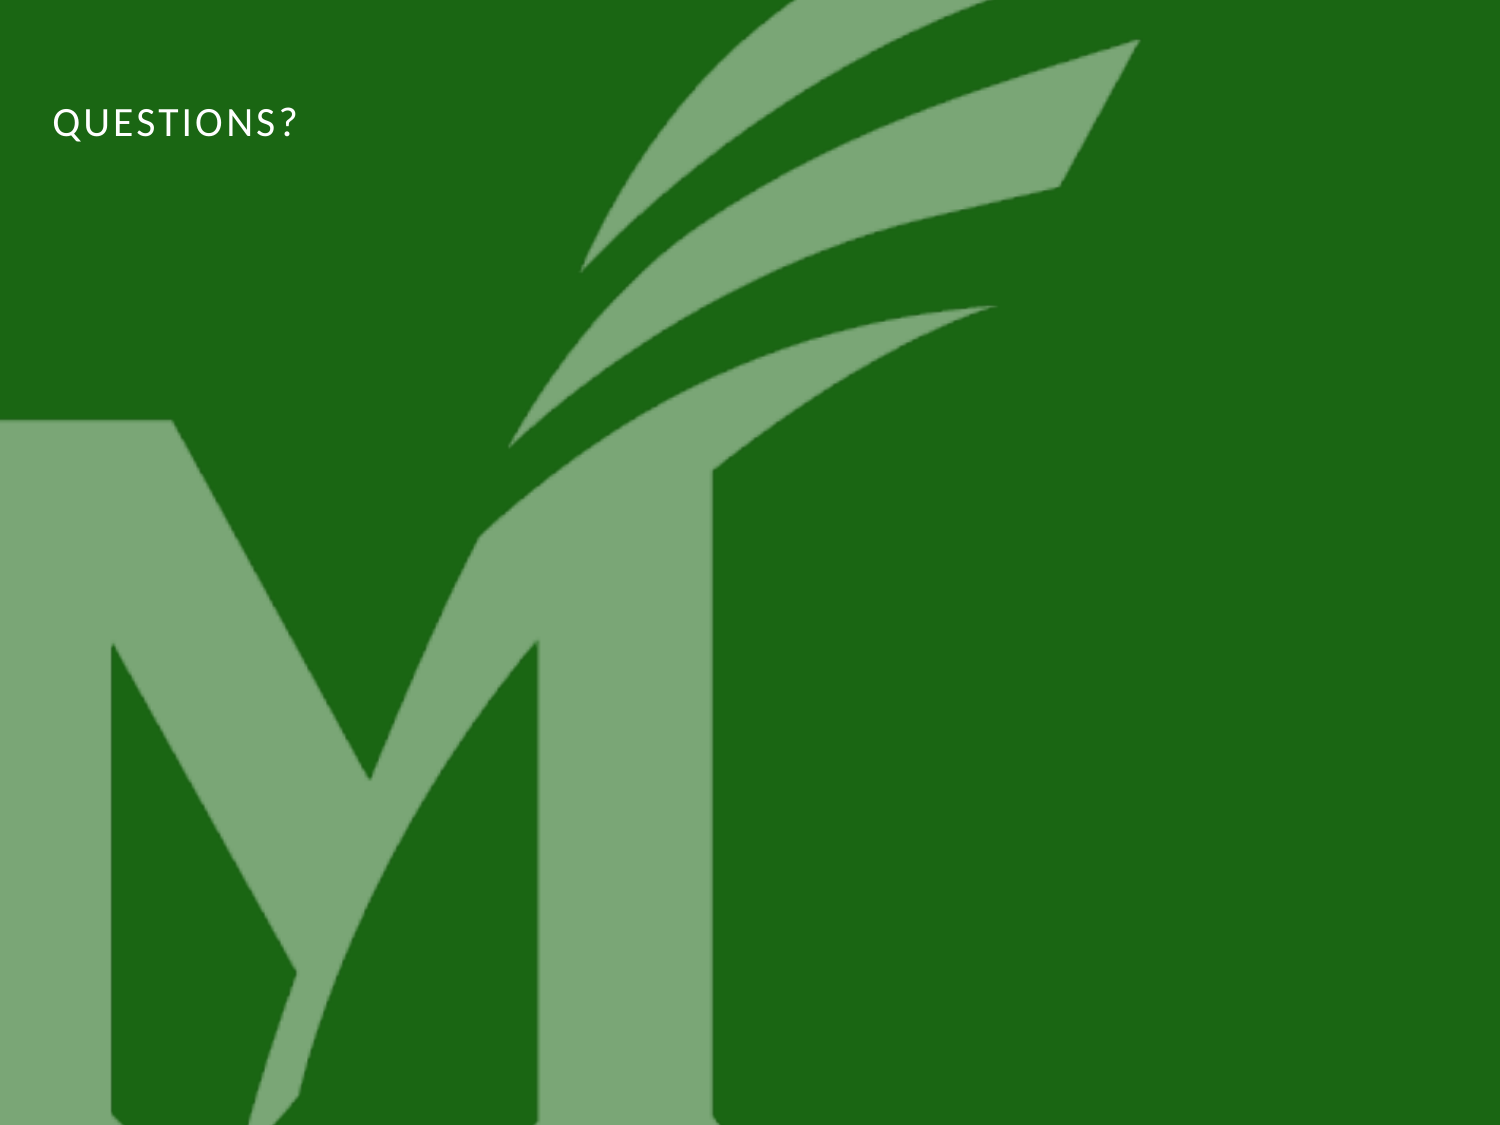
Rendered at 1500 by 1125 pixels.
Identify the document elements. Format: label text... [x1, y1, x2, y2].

title Questions? [37, 87, 1225, 175]
